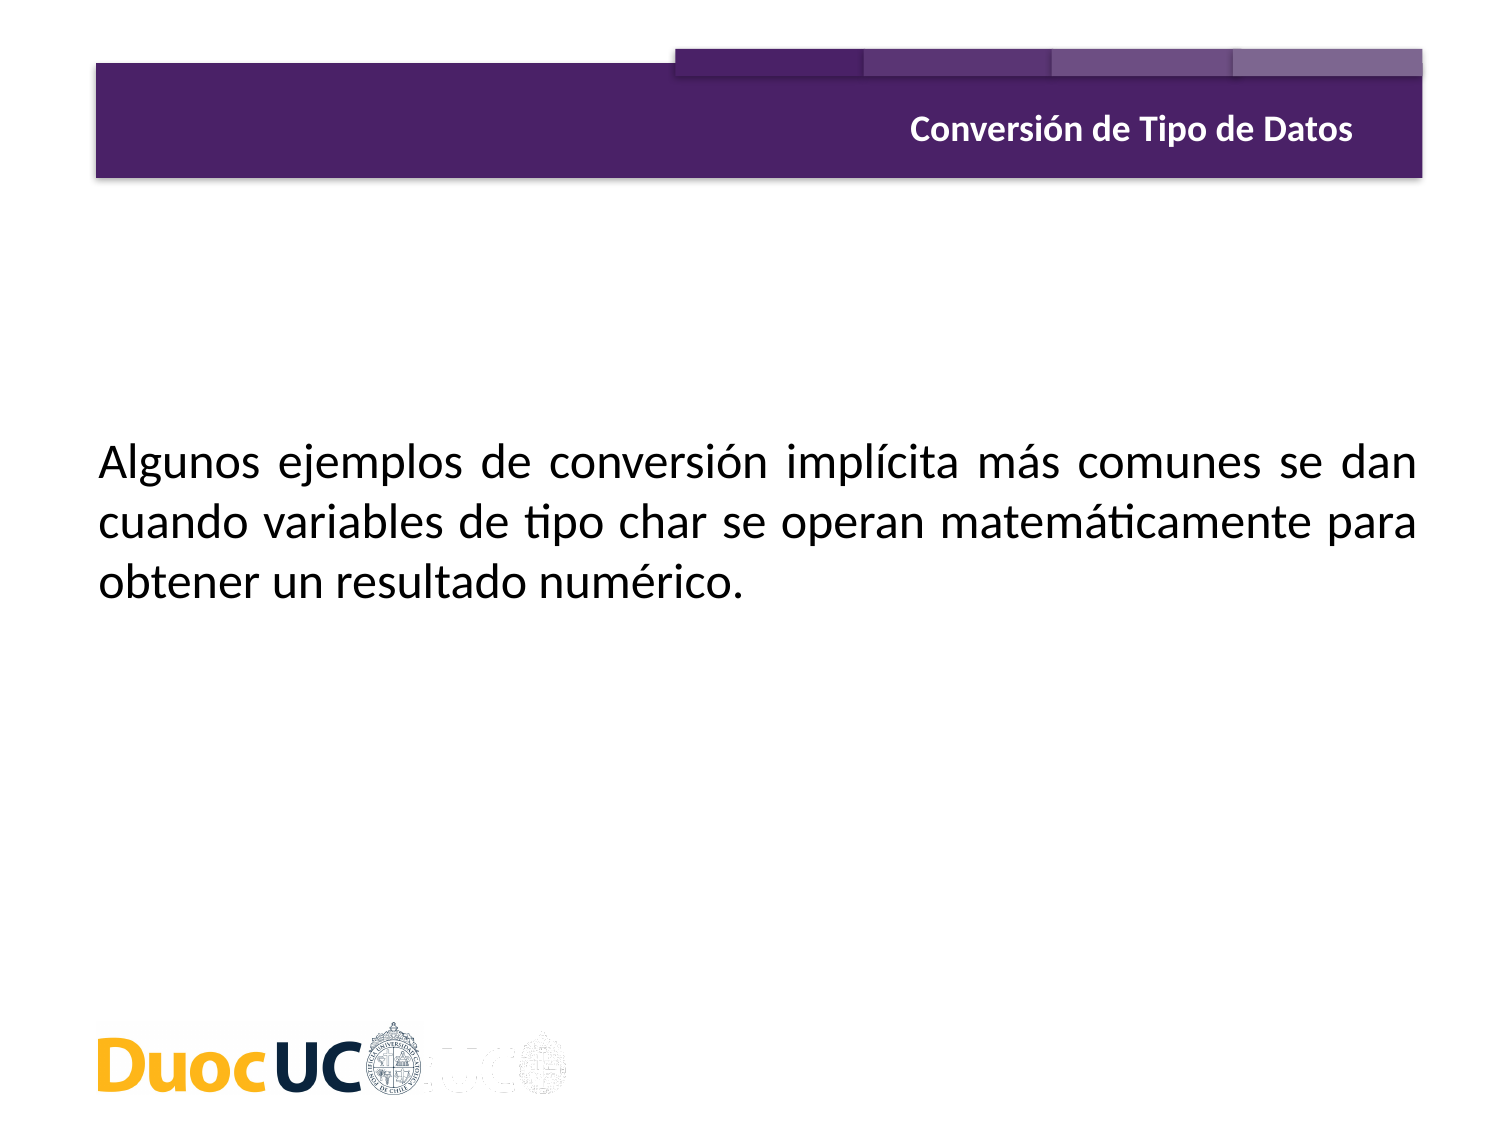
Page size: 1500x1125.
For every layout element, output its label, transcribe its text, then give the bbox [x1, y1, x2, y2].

list Algunos ejemplos de conversión implícita más comunes se dan cuando variables de tipo char se operan matemáticamente para obtener un resultado numérico. [83, 420, 1434, 650]
text_box Conversión de Tipo de Datos [870, 96, 1402, 157]
picture [96, 1021, 566, 1095]
